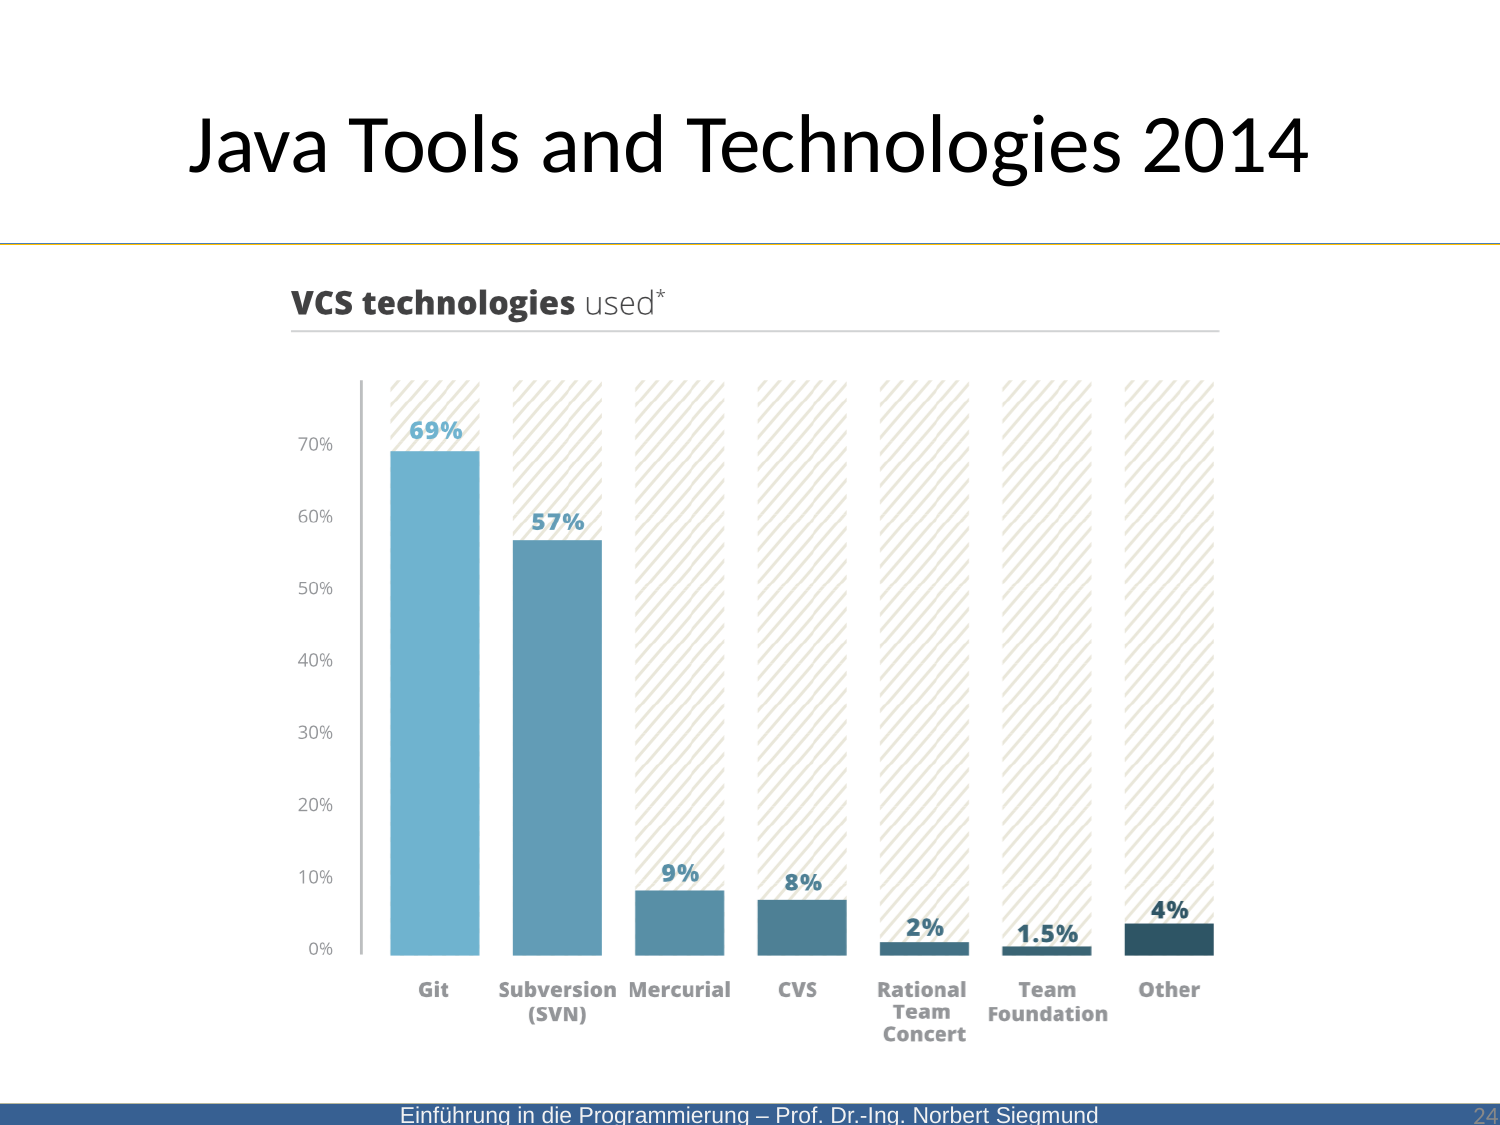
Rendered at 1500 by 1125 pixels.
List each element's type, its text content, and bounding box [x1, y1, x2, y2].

title Java Tools and Technologies 2014 [74, 44, 1426, 234]
slide_number 24 [1148, 1084, 1500, 1125]
picture [263, 280, 1243, 1068]
